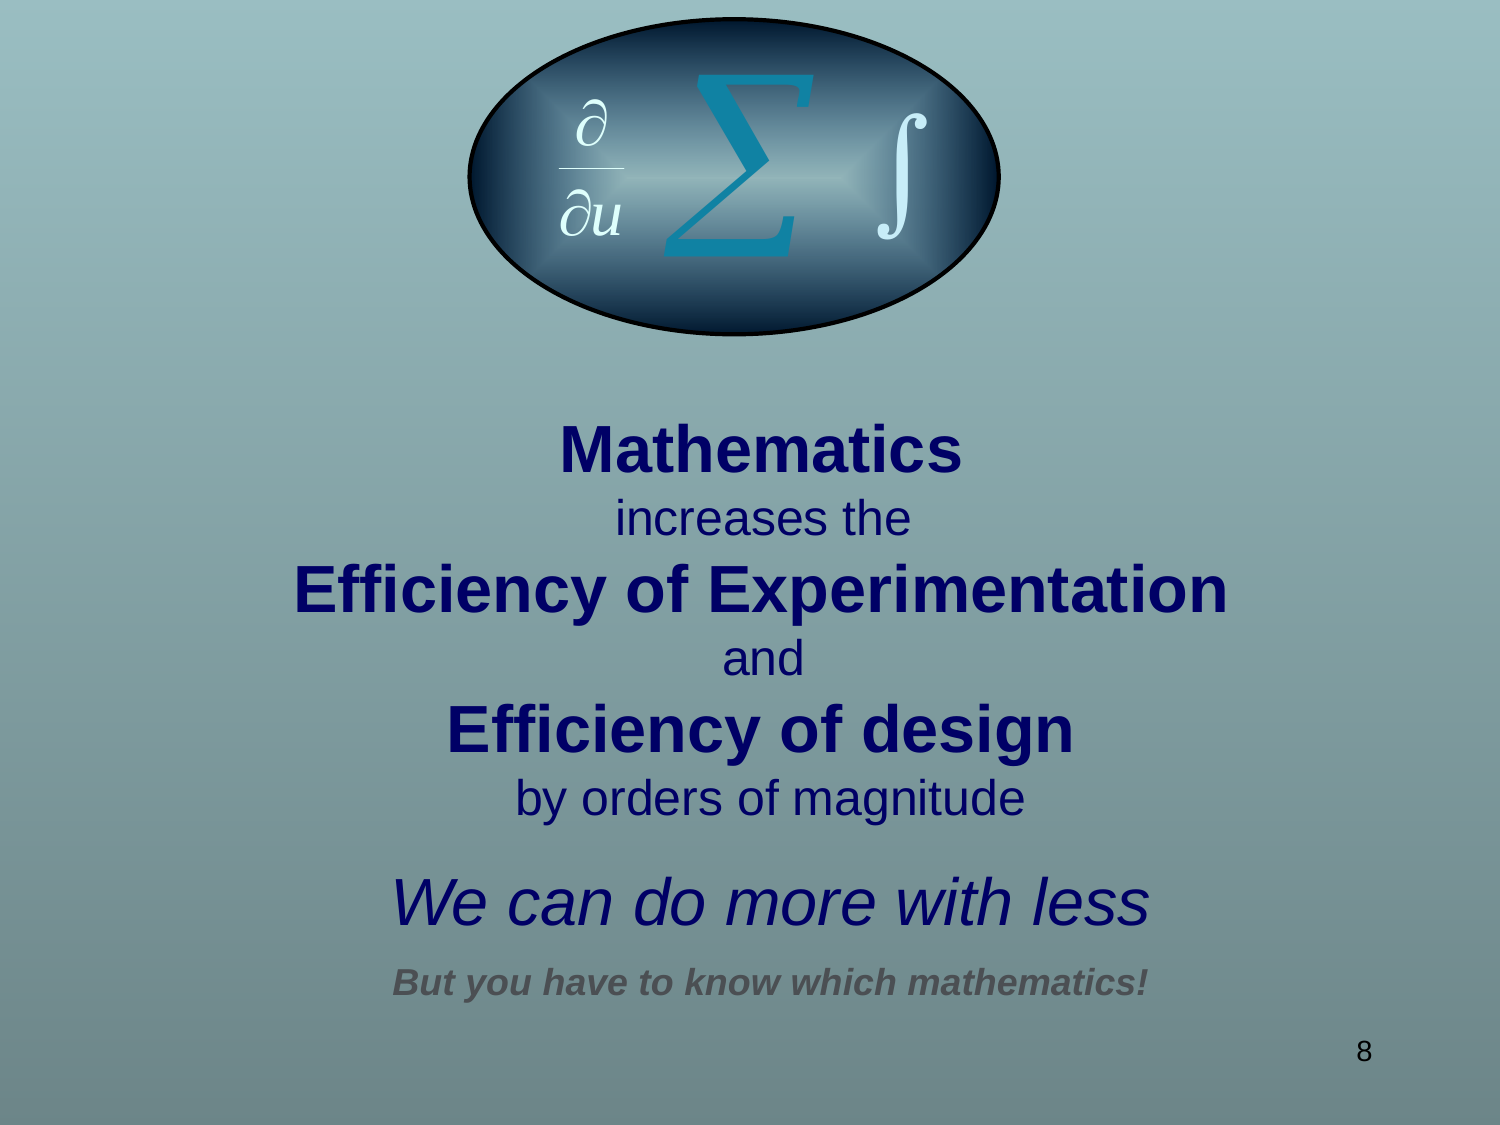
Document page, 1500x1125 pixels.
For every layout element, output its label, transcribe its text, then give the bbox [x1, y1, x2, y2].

text_box Mathematics increases the Efficiency of Experimentation and Efficiency of design by orders of magnitude We can do more with less But you have to know which mathematics! [20, 398, 1500, 1125]
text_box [469, 18, 999, 335]
